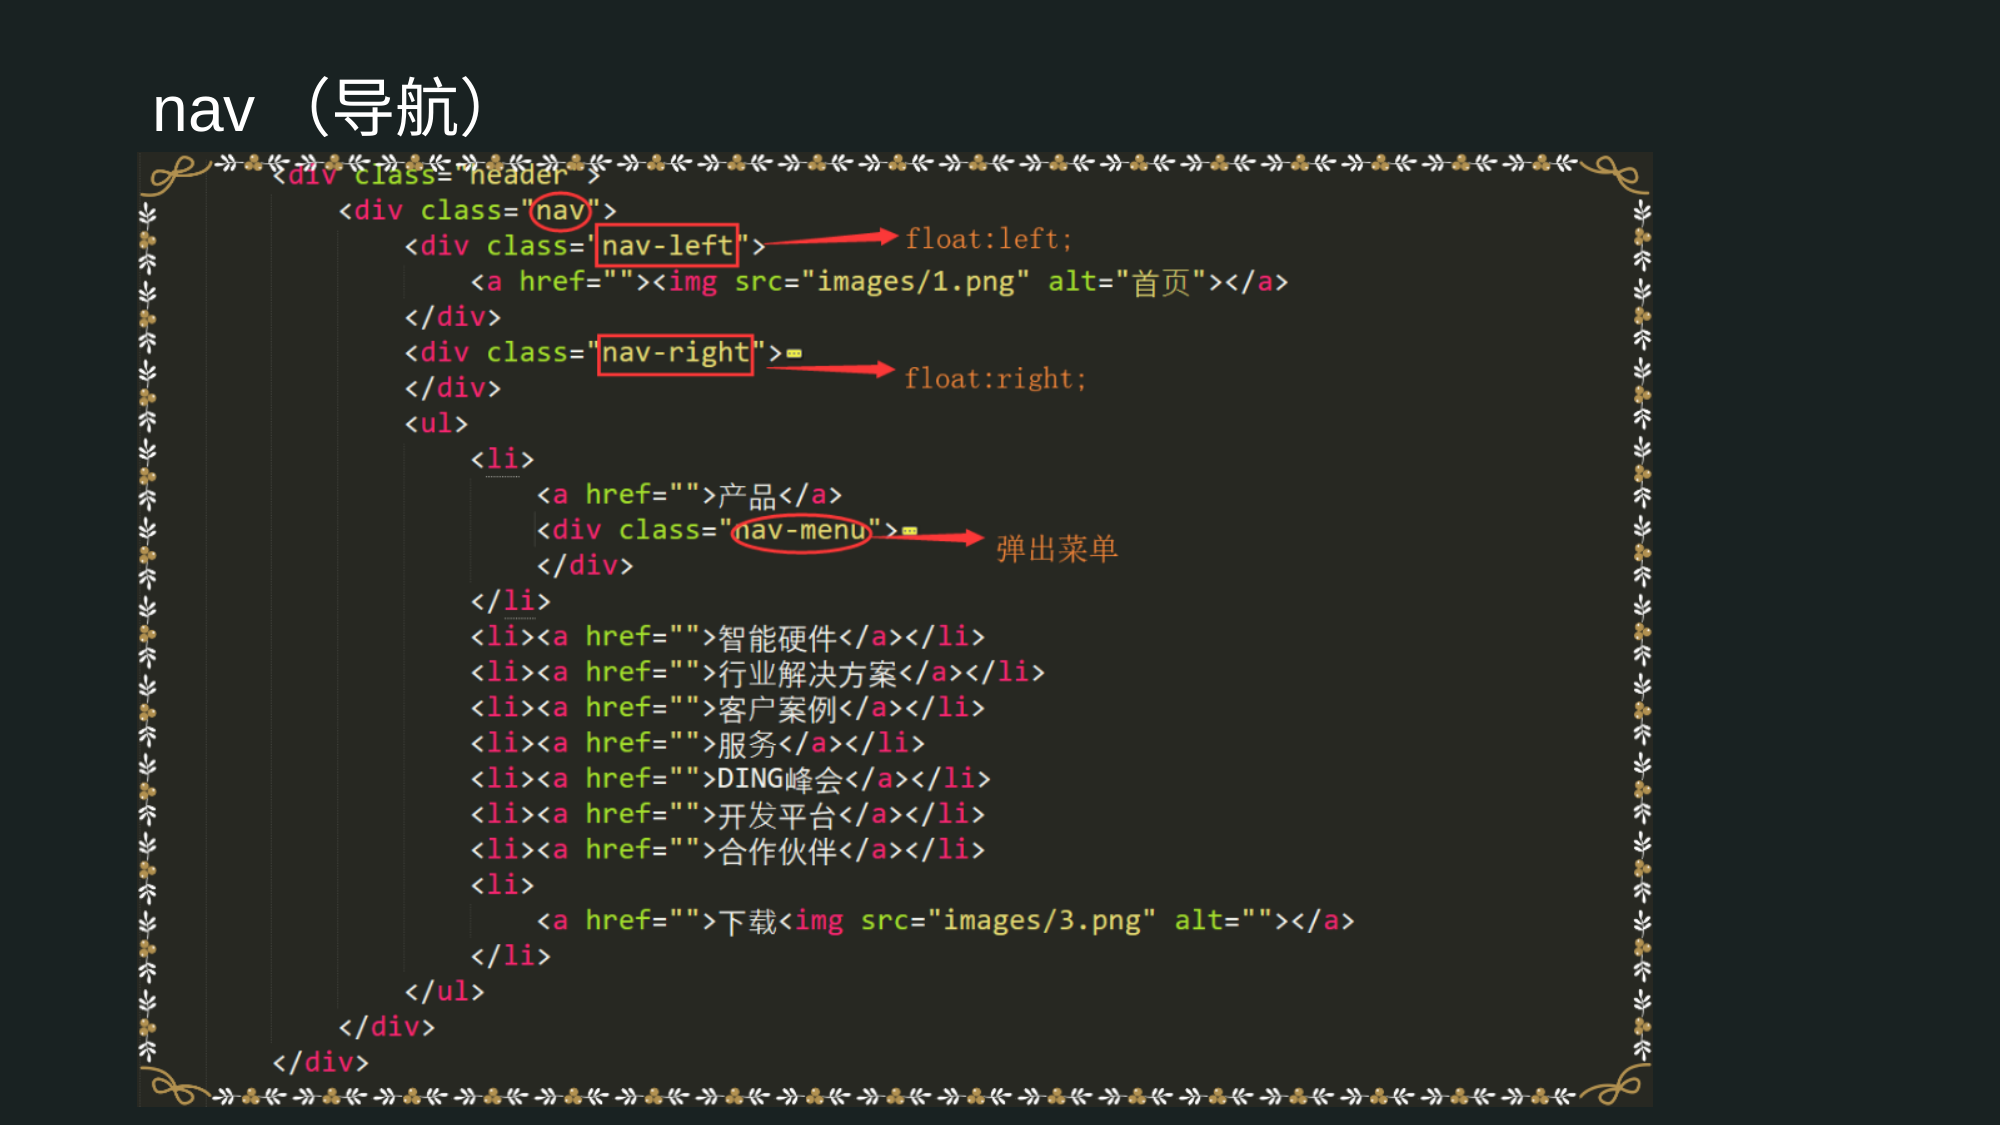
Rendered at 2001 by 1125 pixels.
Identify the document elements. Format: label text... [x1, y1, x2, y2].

title nav（导航） [137, 59, 1863, 153]
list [137, 151, 1653, 1107]
